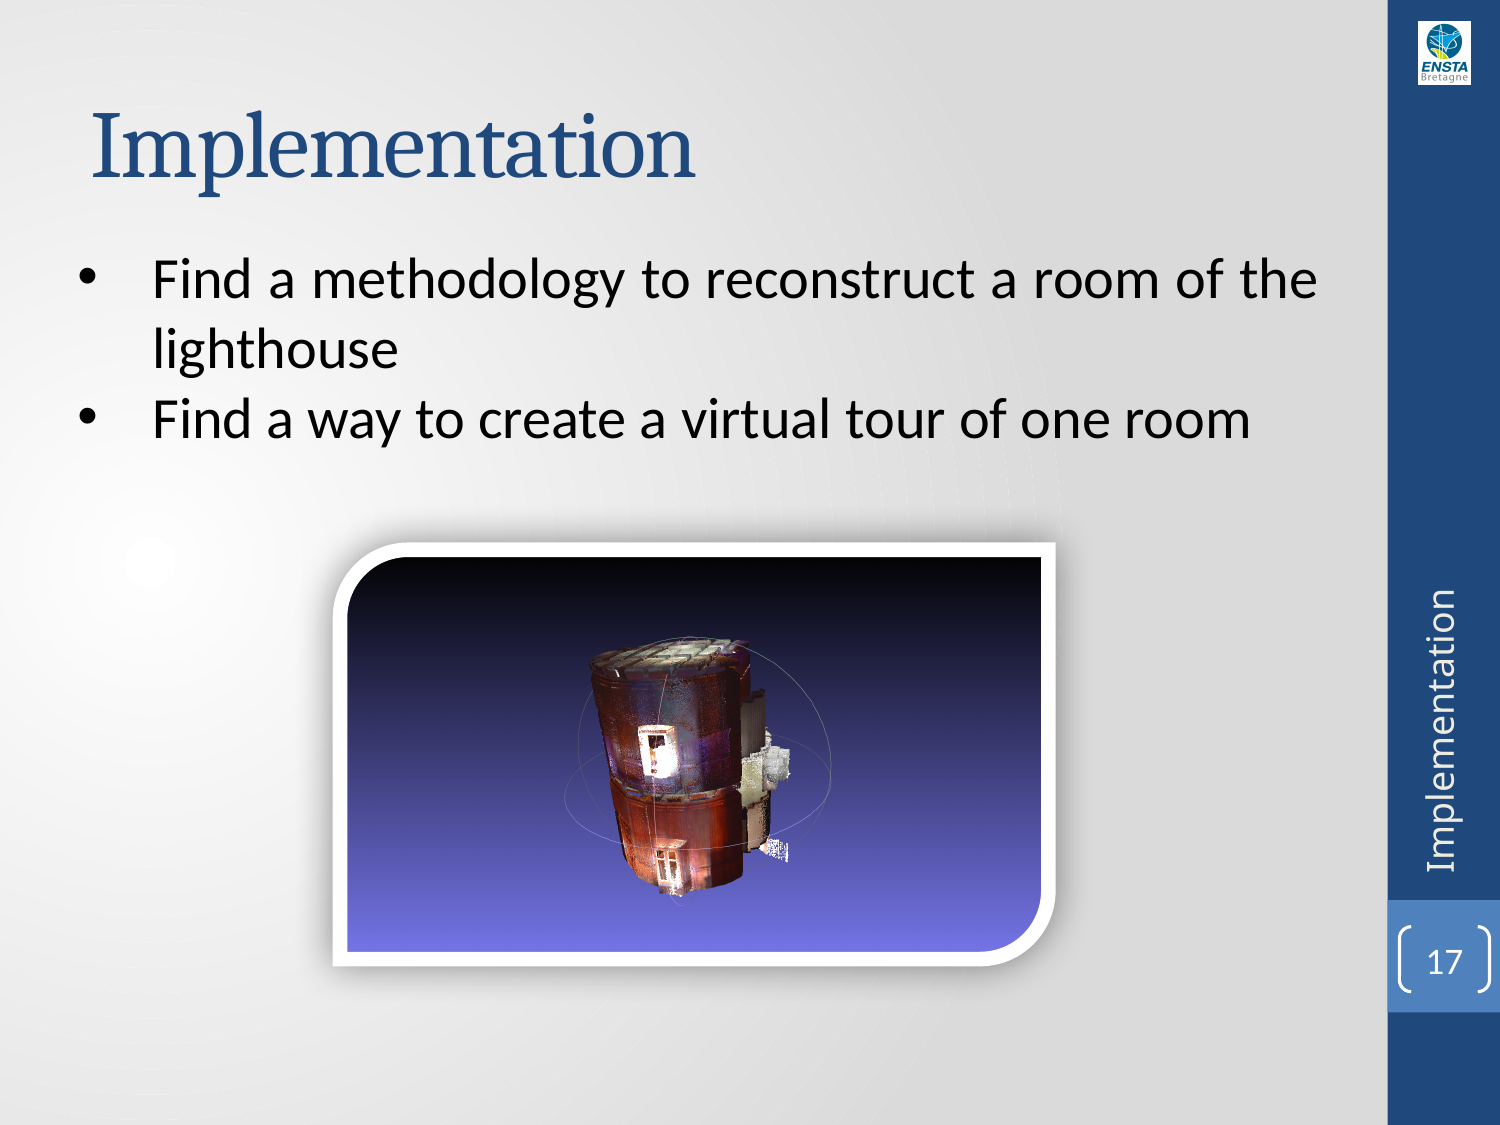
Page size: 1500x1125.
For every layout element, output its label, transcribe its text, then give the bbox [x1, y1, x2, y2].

picture [339, 549, 1049, 960]
text_box Find a methodology to reconstruct a room of the lighthouse Find a way to create a virtual tour of one room [62, 232, 1334, 458]
slide_number 17 [1397, 925, 1492, 994]
text_box Implementation [1408, 127, 1469, 889]
picture [1417, 20, 1472, 86]
title Implementation [75, 45, 1325, 232]
